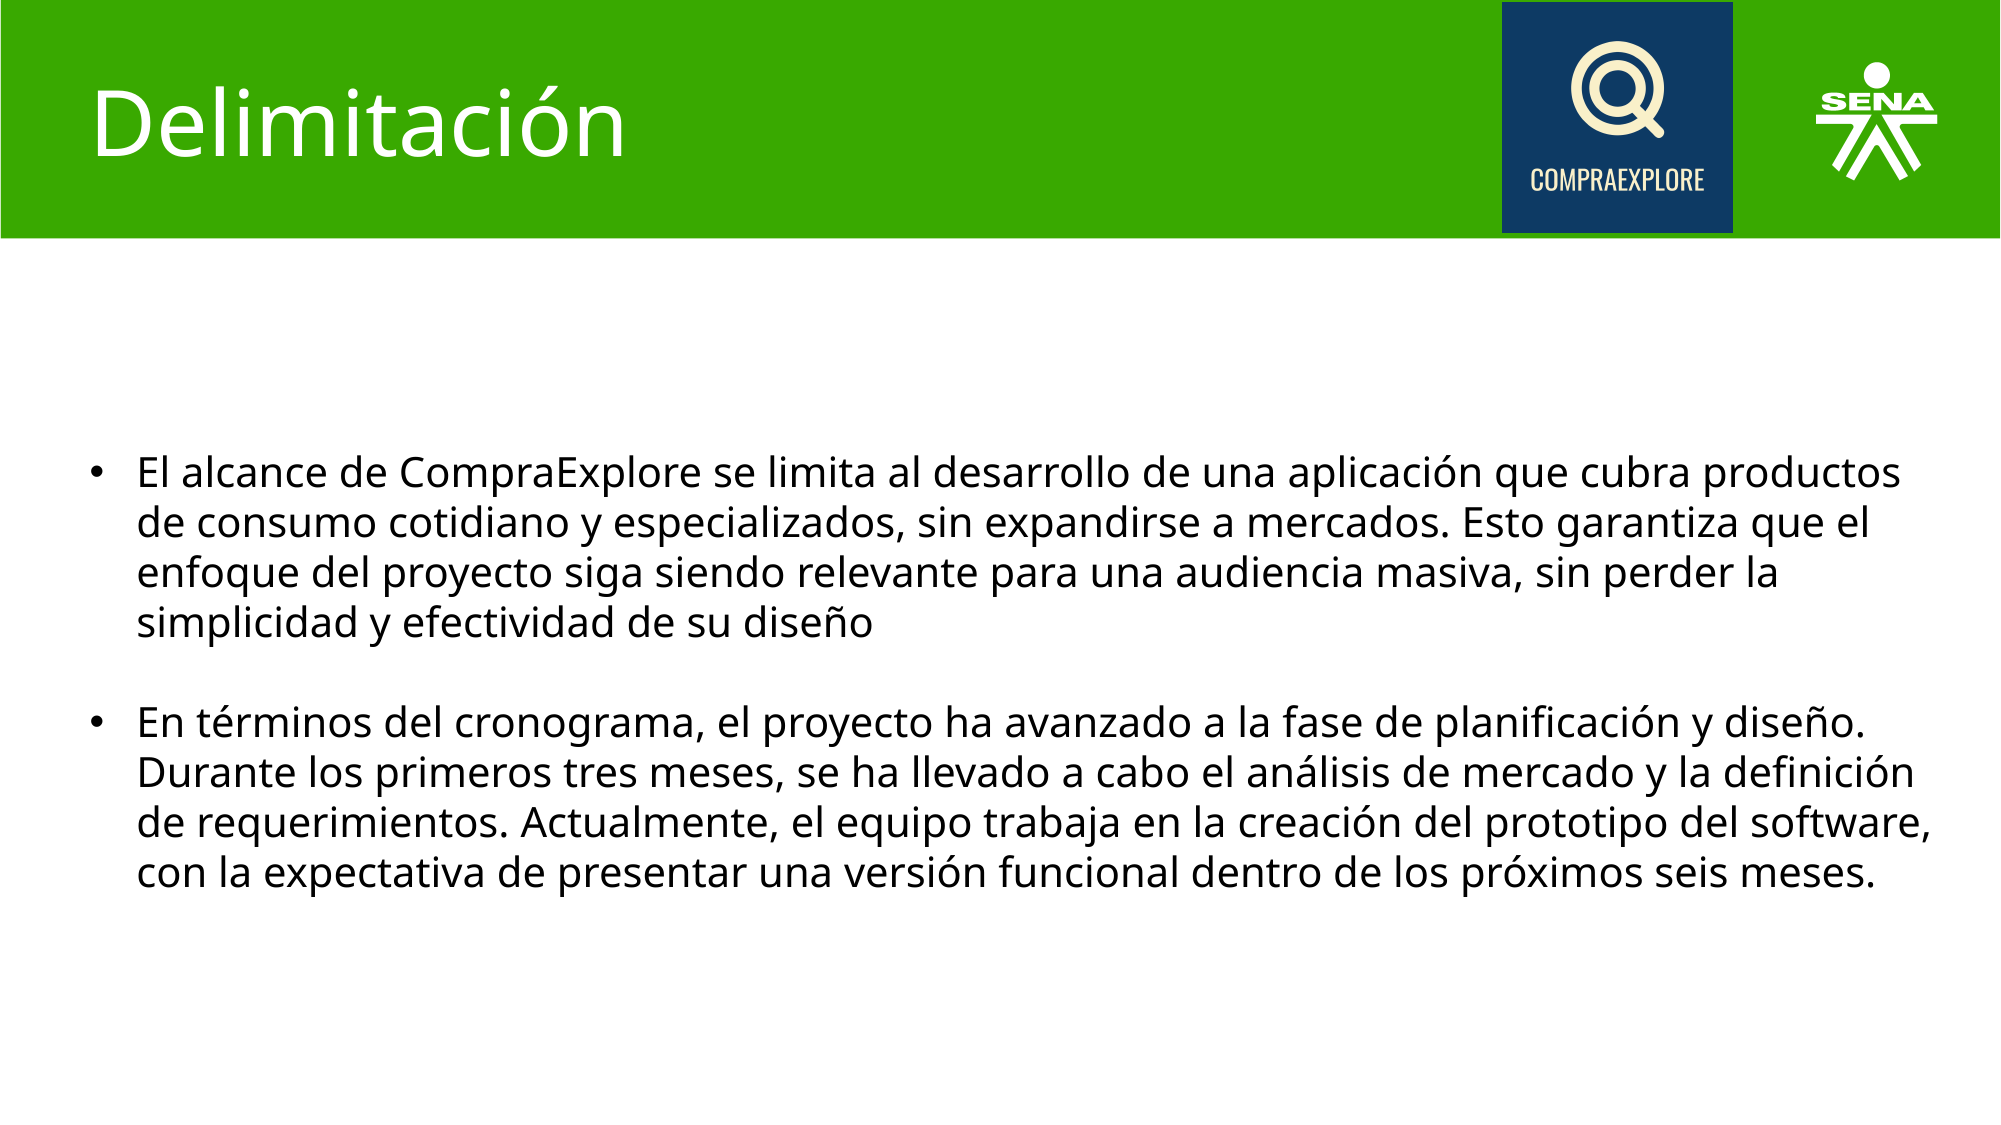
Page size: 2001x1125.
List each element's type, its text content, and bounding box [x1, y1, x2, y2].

text_box El alcance de CompraExplore se limita al desarrollo de una aplicación que cubra productos de consumo cotidiano y especializados, sin expandirse a mercados. Esto garantiza que el enfoque del proyecto siga siendo relevante para una audiencia masiva, sin perder la simplicidad y efectividad de su diseño En términos del cronograma, el proyecto ha avanzado a la fase de planificación y diseño. Durante los primeros tres meses, se ha llevado a cabo el análisis de mercado y la definición de requerimientos. Actualmente, el equipo trabaja en la creación del prototipo del software, con la expectativa de presentar una versión funcional dentro de los próximos seis meses. [74, 438, 1953, 904]
title Delimitación [74, 18, 1800, 236]
picture [0, 0, 2001, 1125]
